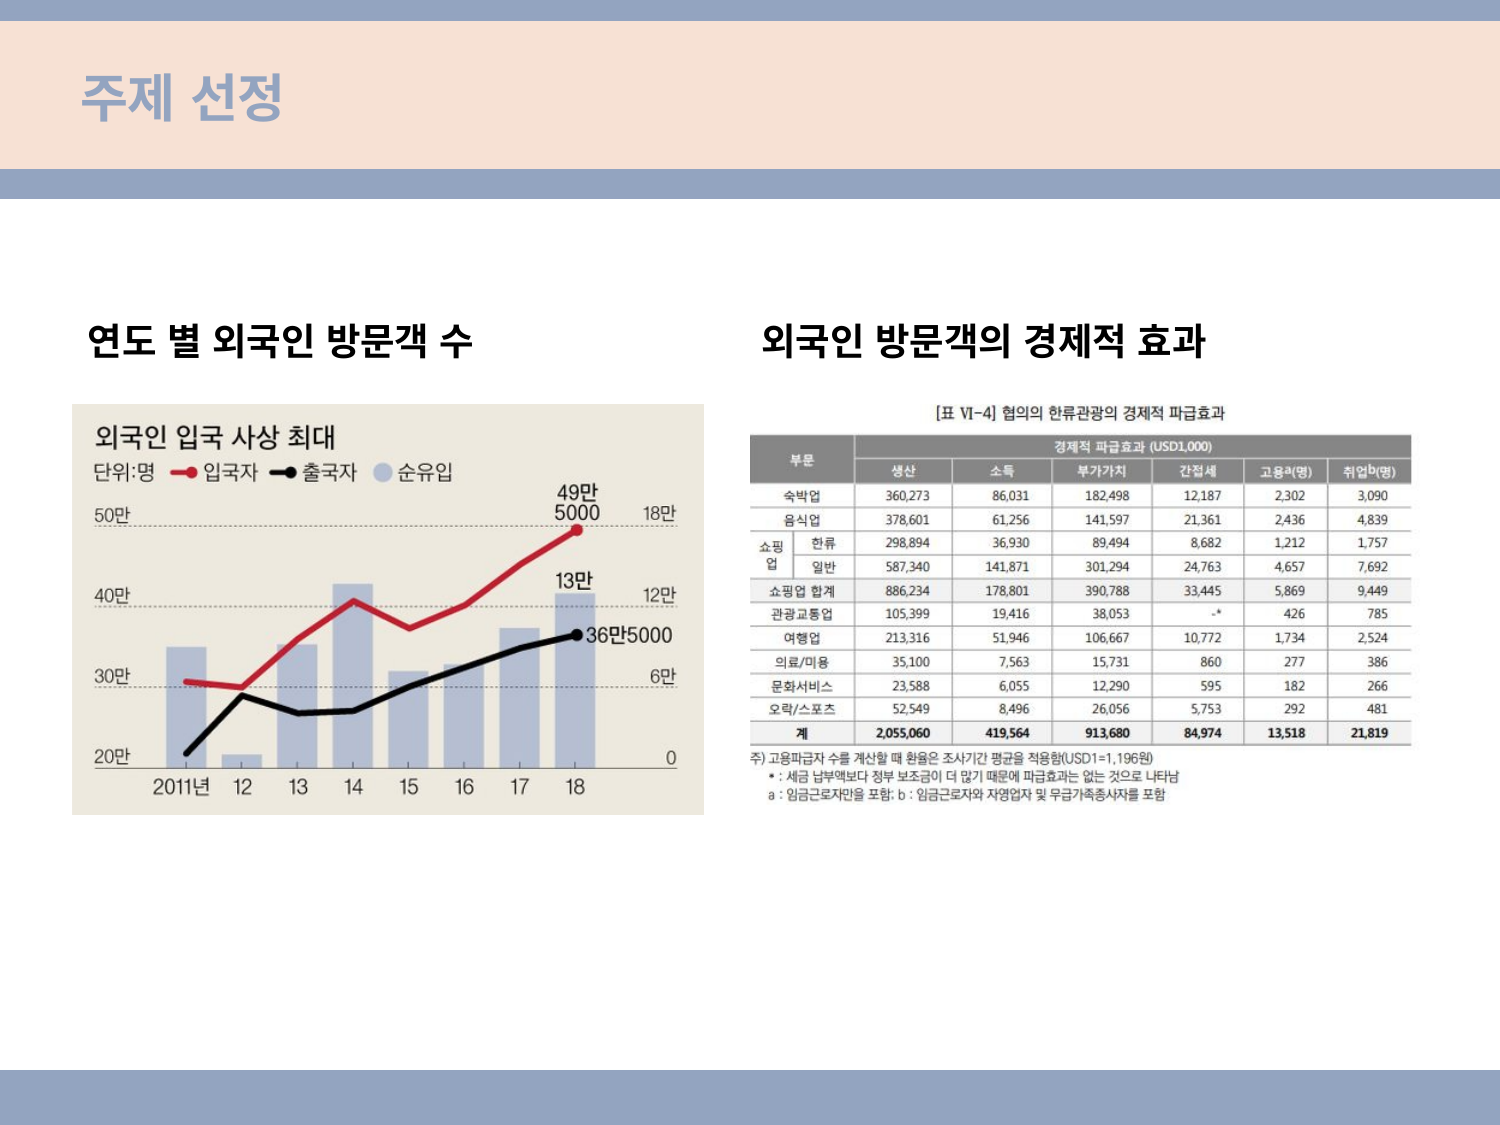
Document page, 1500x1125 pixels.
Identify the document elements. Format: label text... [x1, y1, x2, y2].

title 주제 선정 [64, 30, 1322, 162]
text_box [72, 310, 1428, 815]
picture [0, 0, 1500, 1125]
